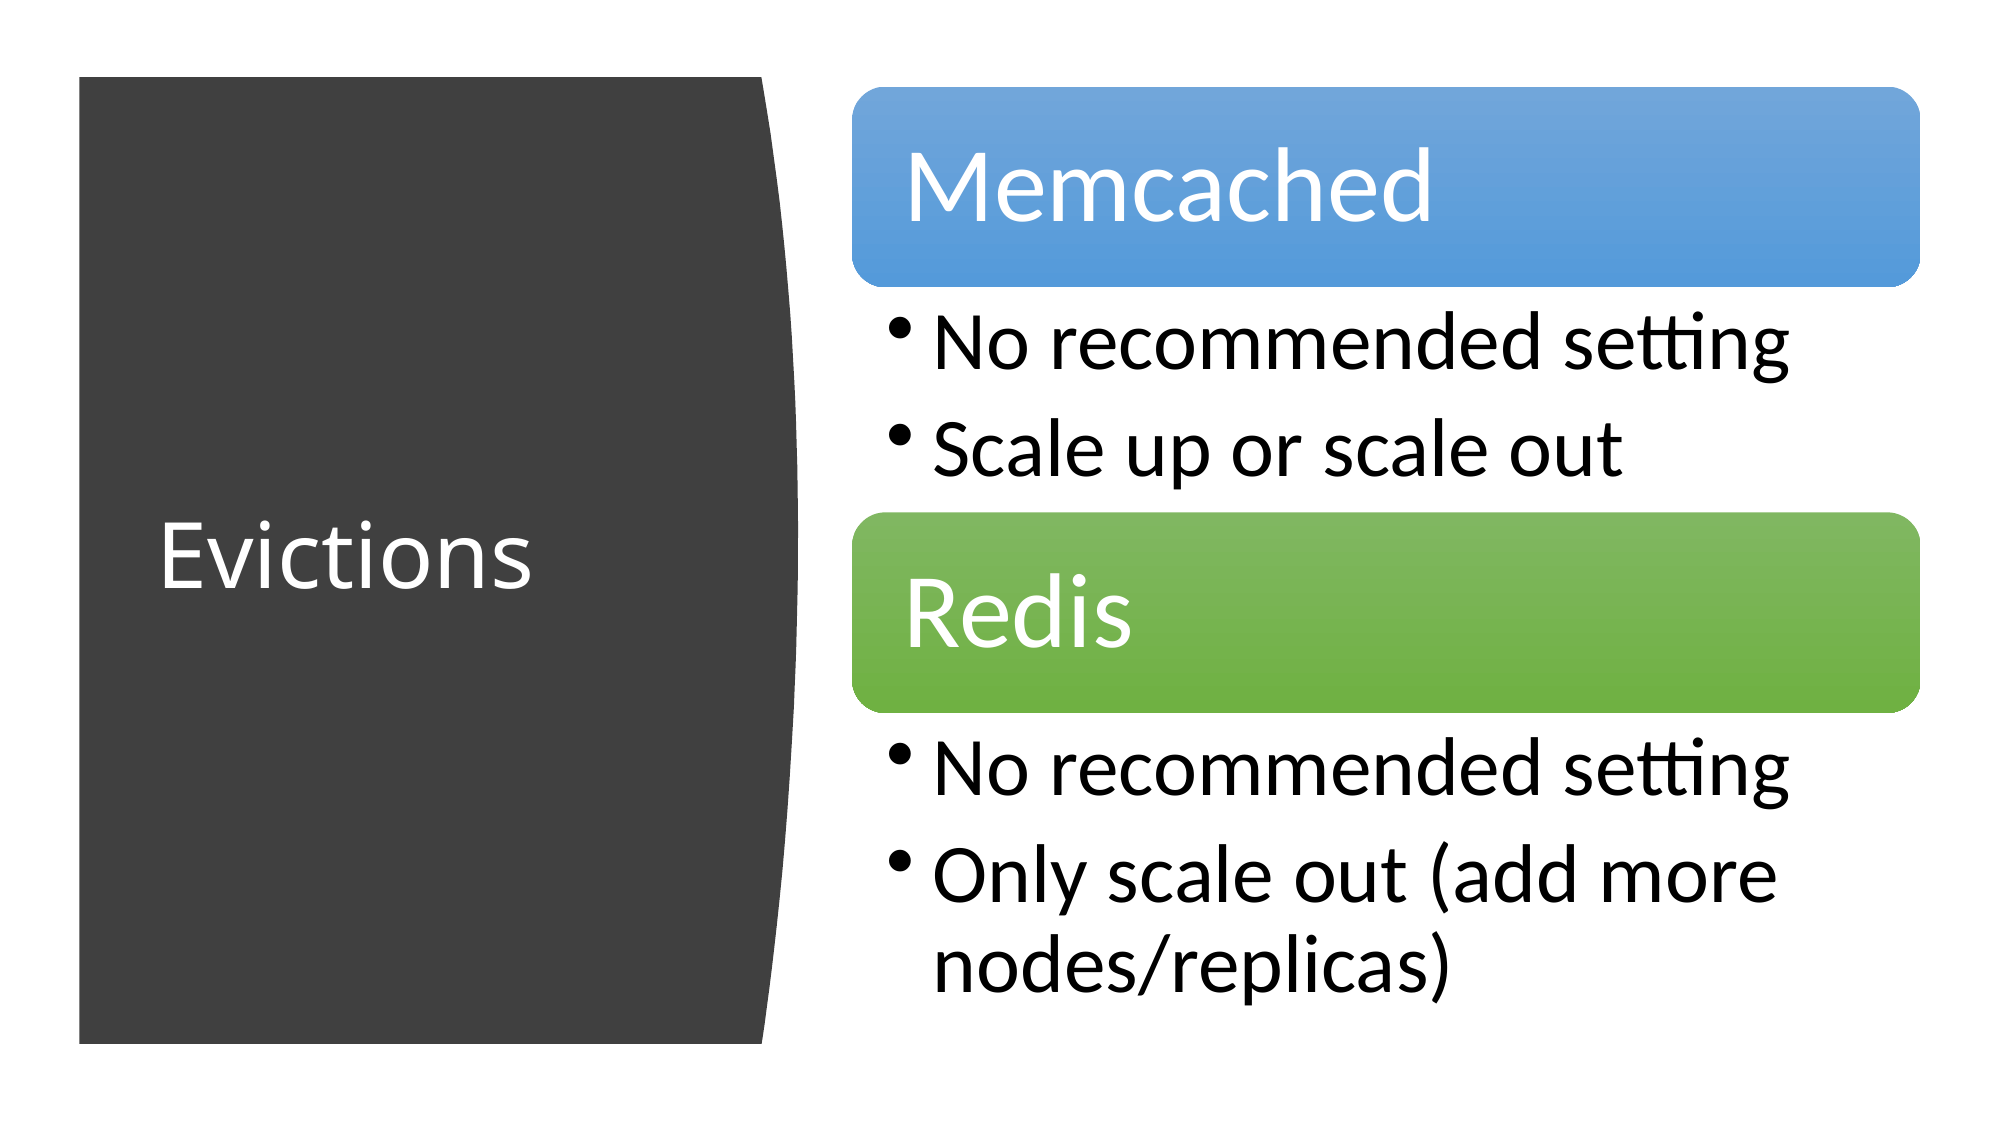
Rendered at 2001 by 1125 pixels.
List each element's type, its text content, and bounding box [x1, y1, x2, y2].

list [852, 77, 1921, 1043]
title Evictions [141, 166, 702, 953]
text_box [78, 76, 800, 1045]
